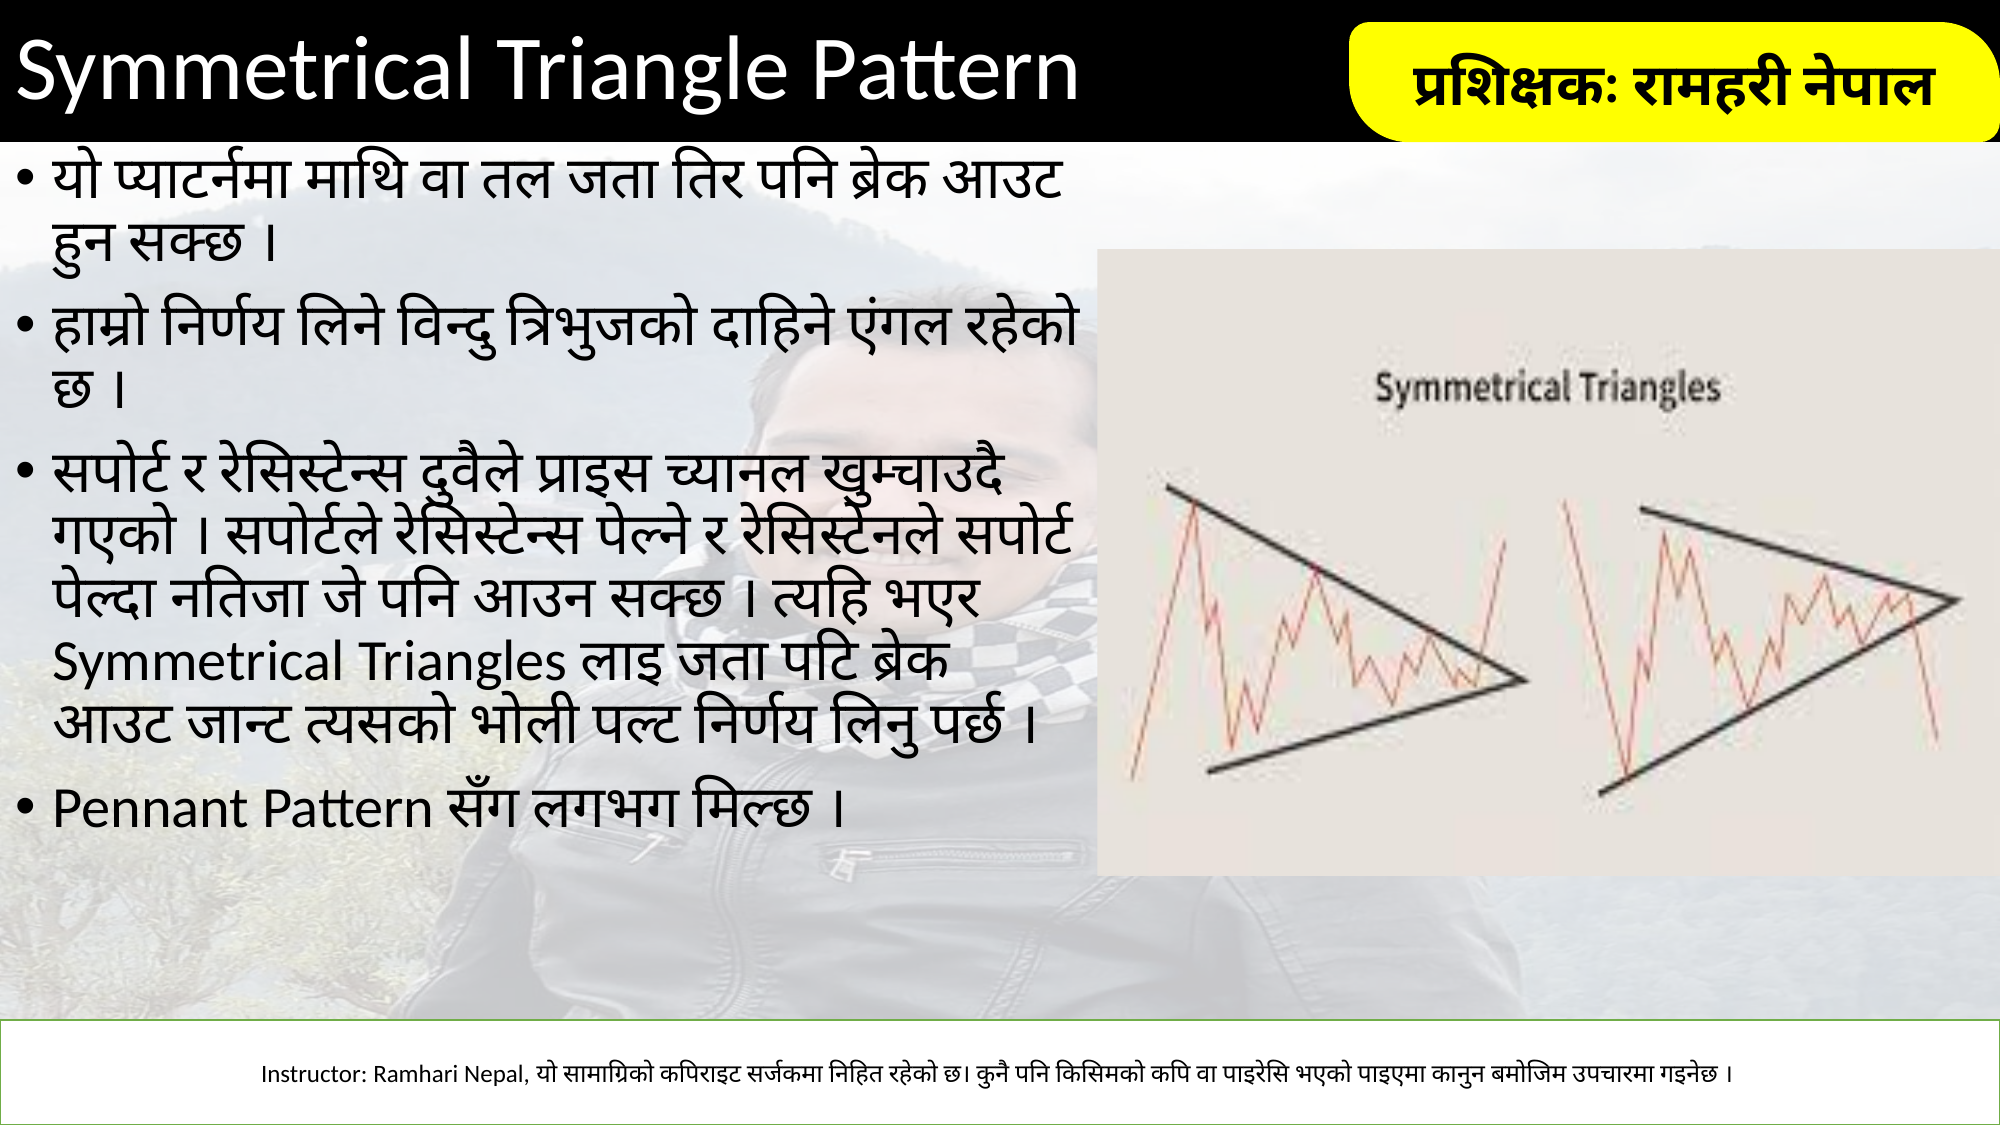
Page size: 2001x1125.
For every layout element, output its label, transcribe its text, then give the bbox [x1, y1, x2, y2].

footer Instructor: Ramhari Nepal, यो सामाग्रिको कपिराइट सर्जकमा निहित रहेको छ। कुनै पनि किसिमको कपि वा पाइरेसि भएको पाइएमा कानुन बमोजिम उपचारमा गइनेछ । [0, 1019, 2000, 1125]
picture [1097, 249, 2000, 876]
title Symmetrical Triangle Pattern [0, 0, 2000, 141]
text_box प्रशिक्षकः रामहरी नेपाल [1349, 22, 2000, 143]
list यो प्याटर्नमा माथि वा तल जता तिर पनि ब्रेक आउट हुन सक्छ । हाम्रो निर्णय लिने विन्दु त्रिभुजको दाहिने एंगल रहेको छ । सपोर्ट र रेसिस्टेन्स दुवैले प्राइस च्यानल खुम्चाउदै गएको । सपोर्टले रेसिस्टेन्स पेल्ने र रेसिस्टेनले सपोर्ट पेल्दा नतिजा जे पनि आउन सक्छ । त्यहि भएर Symmetrical Triangles लाइ जता पटि ब्रेक आउट जान्ट त्यसको भोली पल्ट निर्णय लिनु पर्छ । Pennant Pattern सँग लगभग मिल्छ । [0, 140, 1098, 1019]
